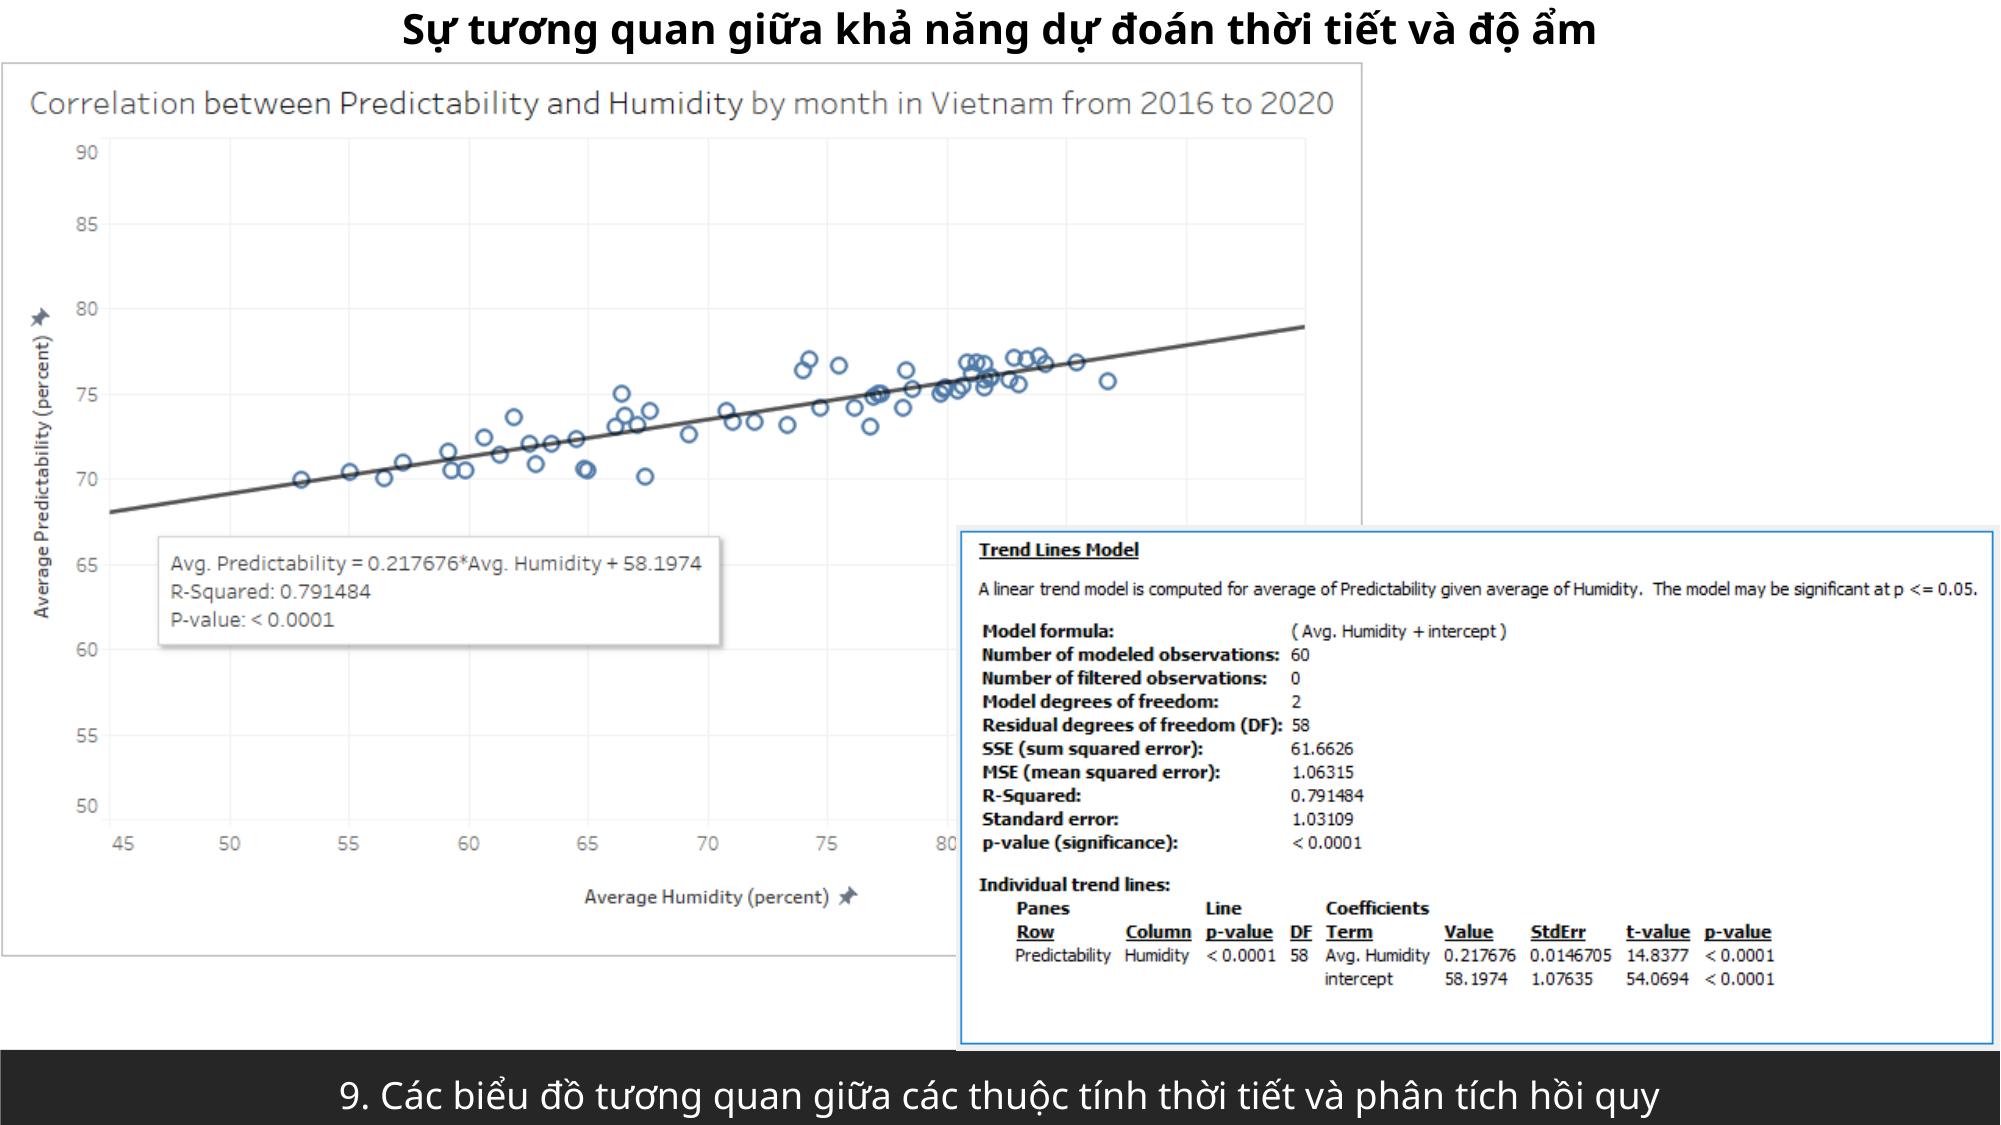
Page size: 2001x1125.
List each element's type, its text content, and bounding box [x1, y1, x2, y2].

picture [0, 60, 2000, 1051]
text_box 9. Các biểu đồ tương quan giữa các thuộc tính thời tiết và phân tích hồi quy [324, 1064, 1676, 1125]
text_box Sự tương quan giữa khả năng dự đoán thời tiết và độ ẩm [0, 0, 2000, 61]
